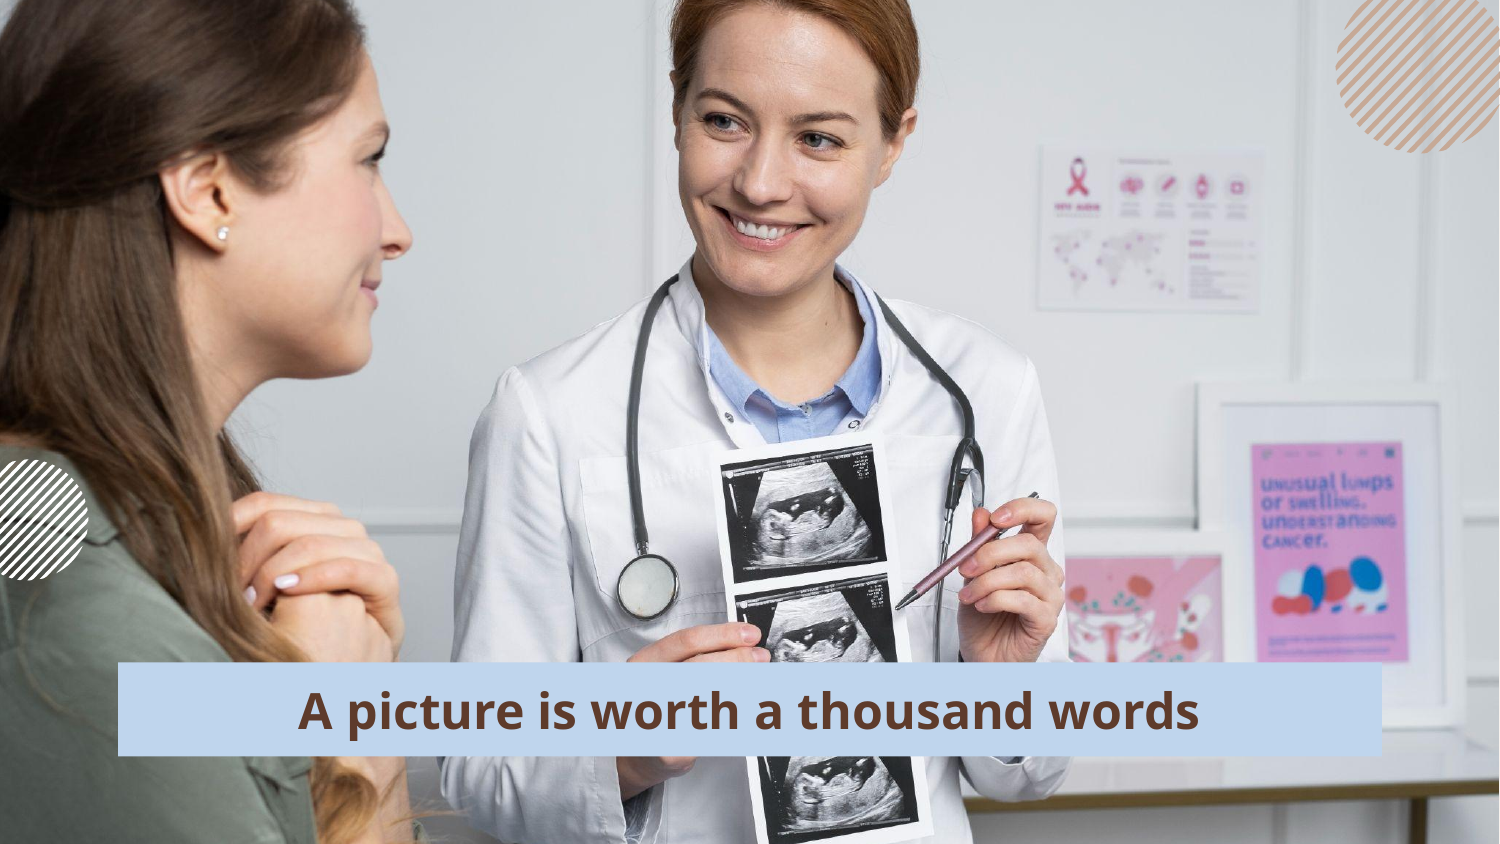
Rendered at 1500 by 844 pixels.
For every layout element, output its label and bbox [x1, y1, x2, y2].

picture [0, 0, 1500, 844]
text_box [1334, 0, 1500, 154]
text_box [0, 459, 90, 581]
